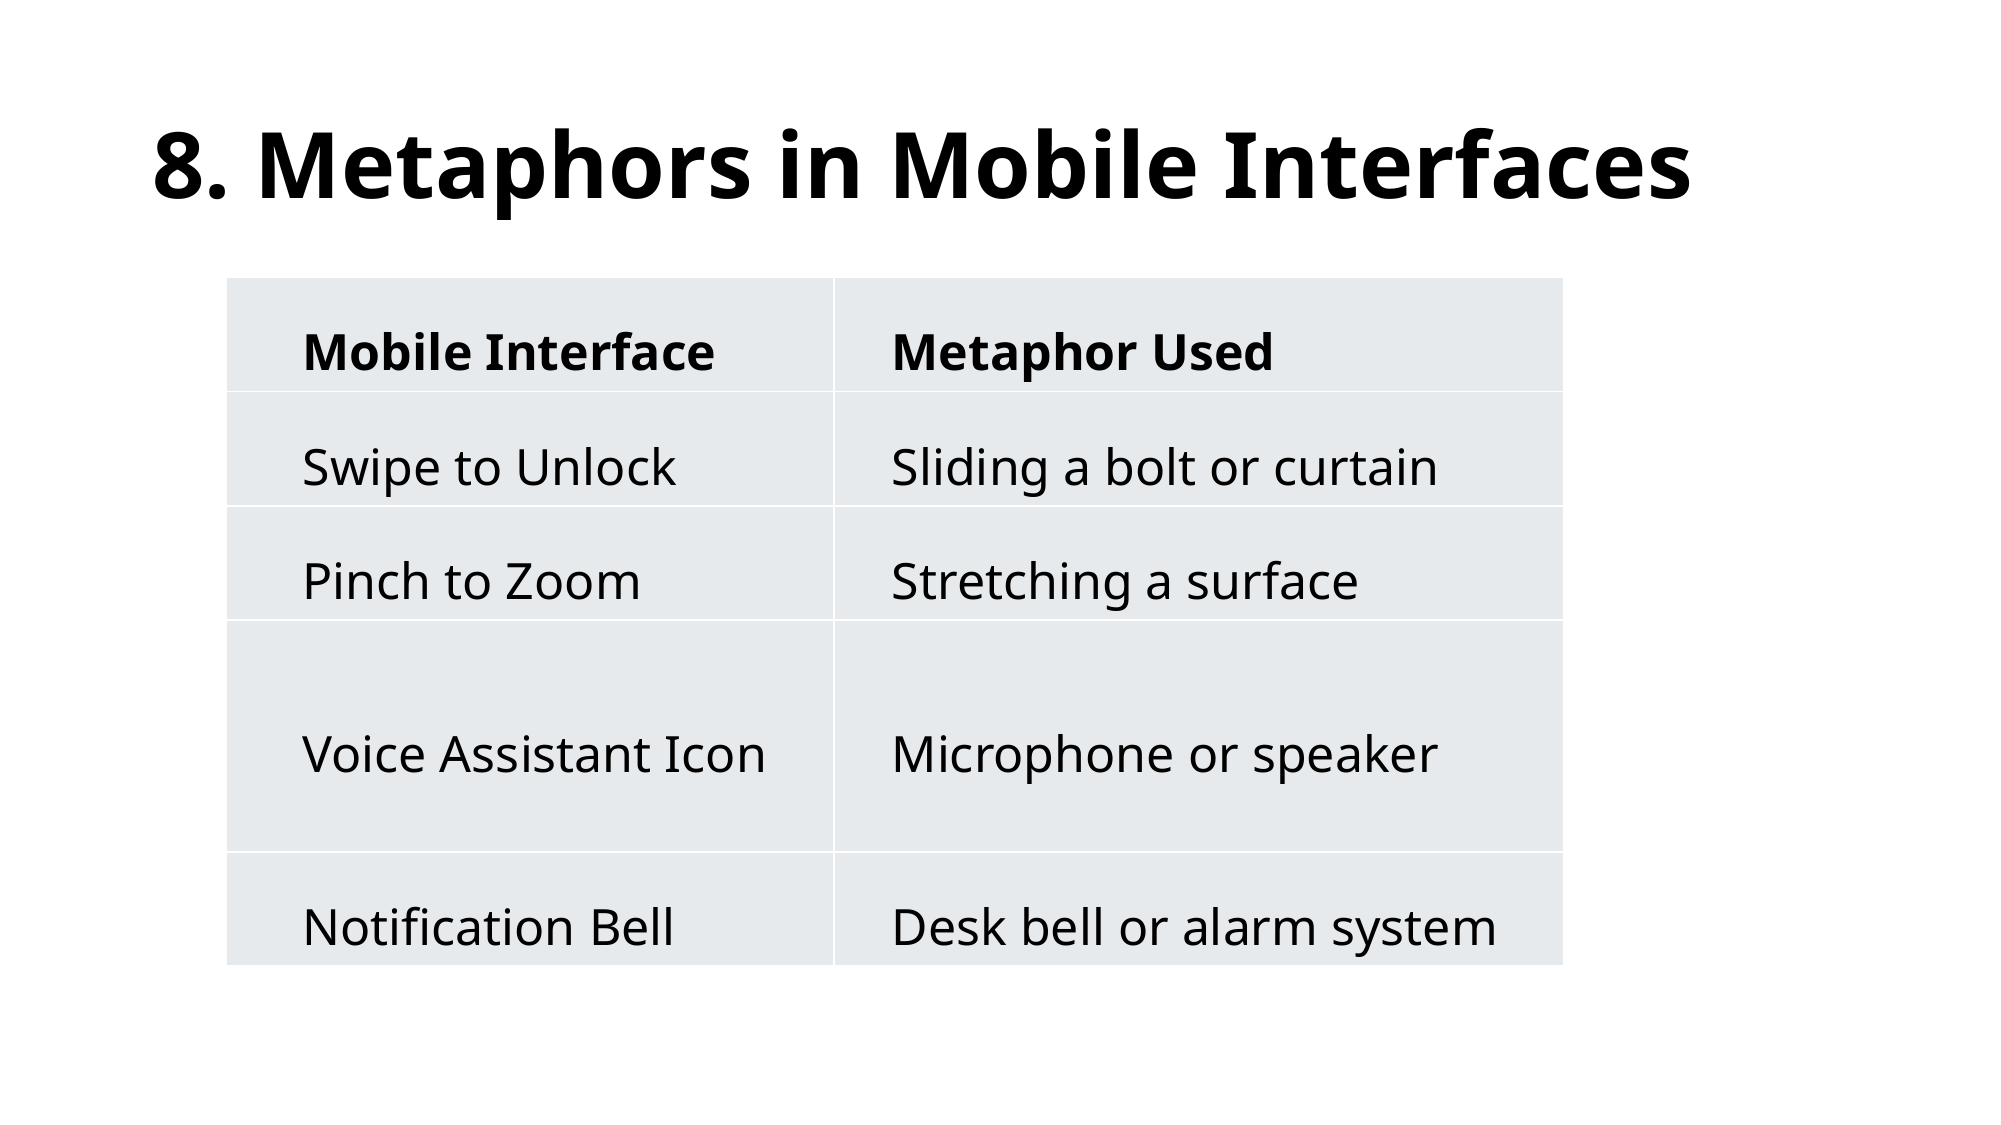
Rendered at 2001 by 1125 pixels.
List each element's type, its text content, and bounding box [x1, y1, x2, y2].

table_header Metaphor Used [835, 278, 1563, 391]
table_cell Voice Assistant Icon [227, 621, 833, 851]
table_cell Sliding a bolt or curtain [835, 392, 1563, 505]
table_cell Notification Bell [227, 853, 833, 965]
table_cell Pinch to Zoom [227, 507, 833, 619]
table_cell Microphone or speaker [835, 621, 1563, 851]
table_header Mobile Interface [227, 278, 833, 391]
table_cell Swipe to Unlock [227, 392, 833, 505]
table_cell Desk bell or alarm system [835, 853, 1563, 965]
title 8. Metaphors in Mobile Interfaces [137, 59, 1863, 278]
table_cell Stretching a surface [835, 507, 1563, 619]
